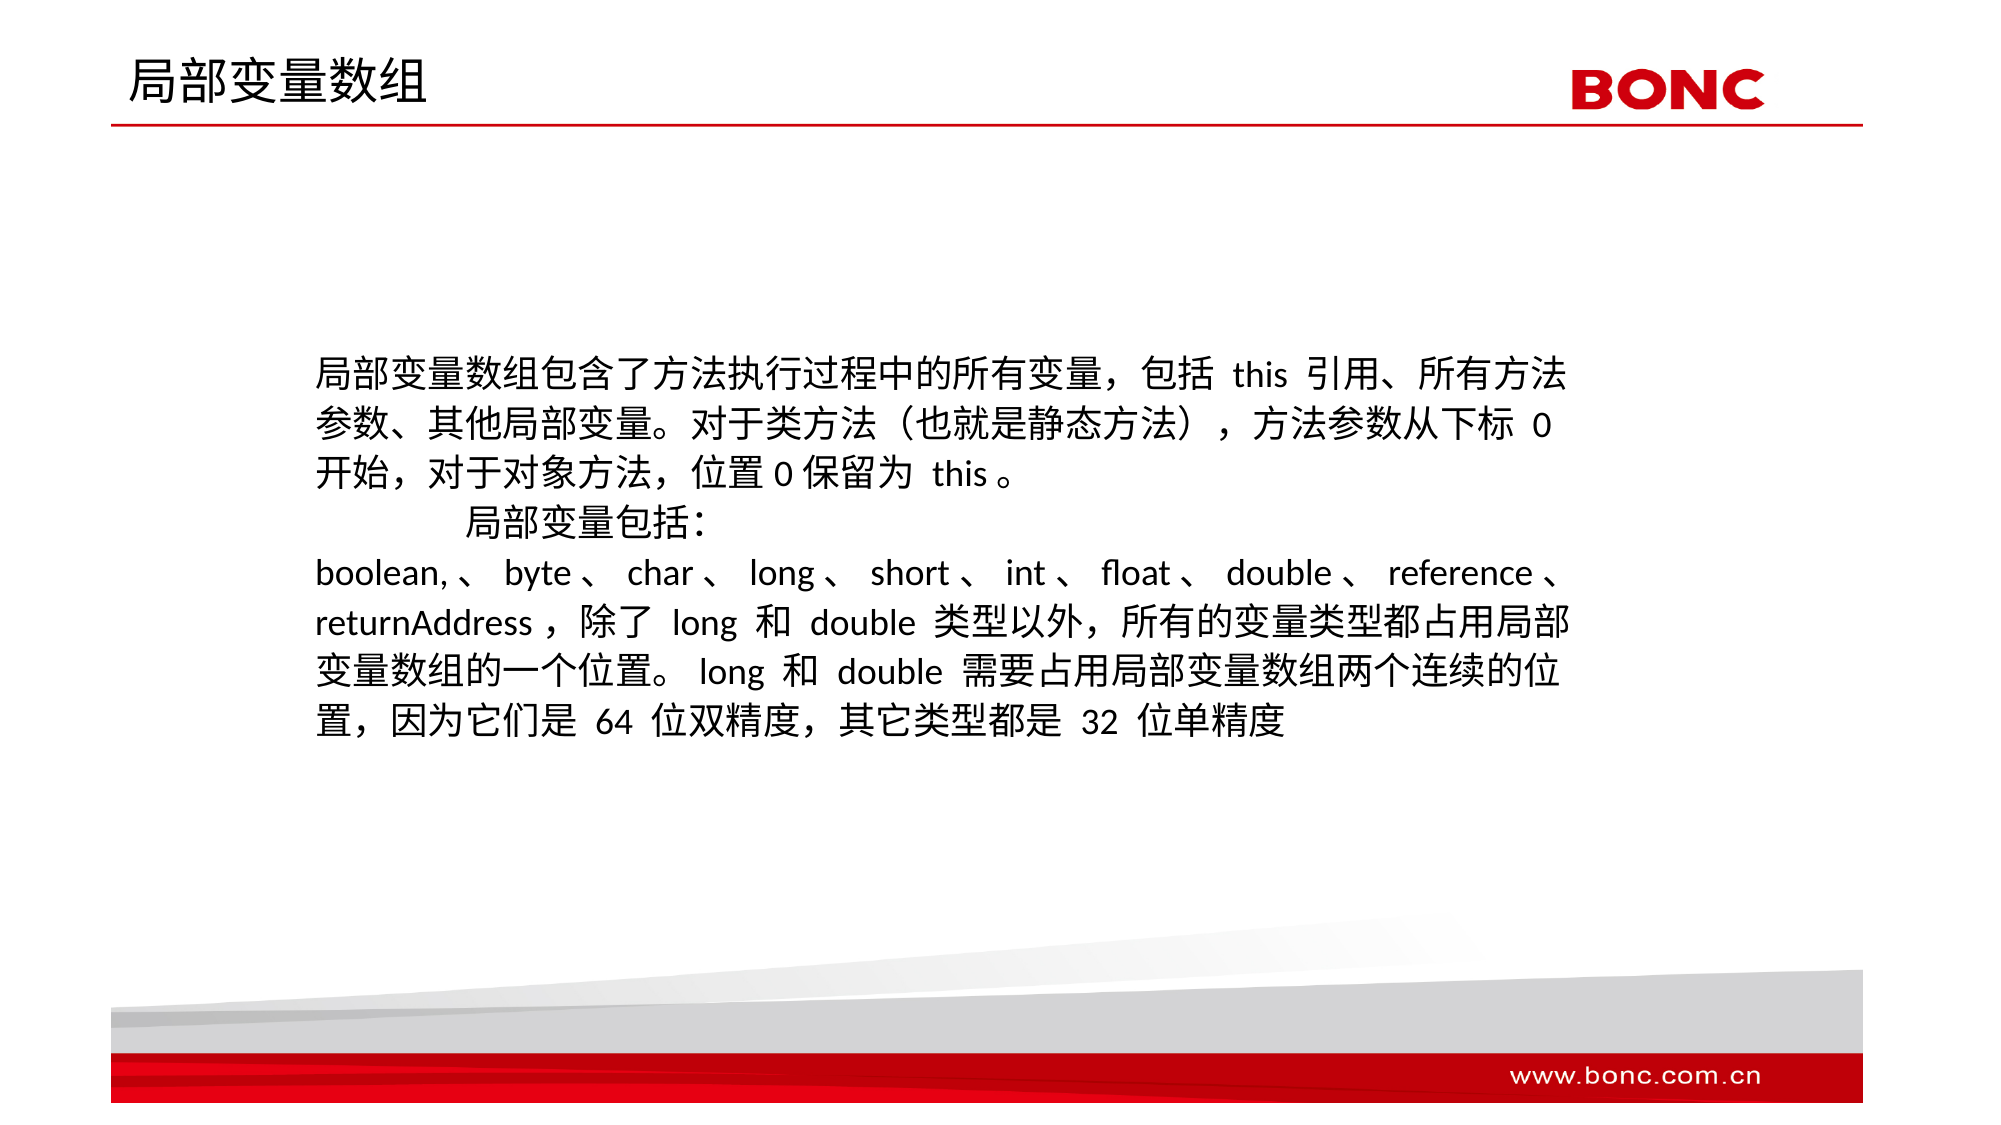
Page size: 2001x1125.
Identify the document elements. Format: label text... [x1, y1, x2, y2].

title 局部变量数组 [113, 46, 760, 121]
text_box 局部变量数组包含了方法执行过程中的所有变量，包括 this 引用、所有方法参数、其他局部变量。对于类方法（也就是静态方法），方法参数从下标 0 开始，对于对象方法，位置0保留为 this。 局部变量包括：boolean,、byte、char、long、short、int、float、double、reference、returnAddress，除了 long 和 double 类型以外，所有的变量类型都占用局部变量数组的一个位置。long 和 double 需要占用局部变量数组两个连续的位置，因为它们是 64 位双精度，其它类型都是 32 位单精度 [267, 338, 1603, 750]
picture [111, 6, 1863, 1103]
